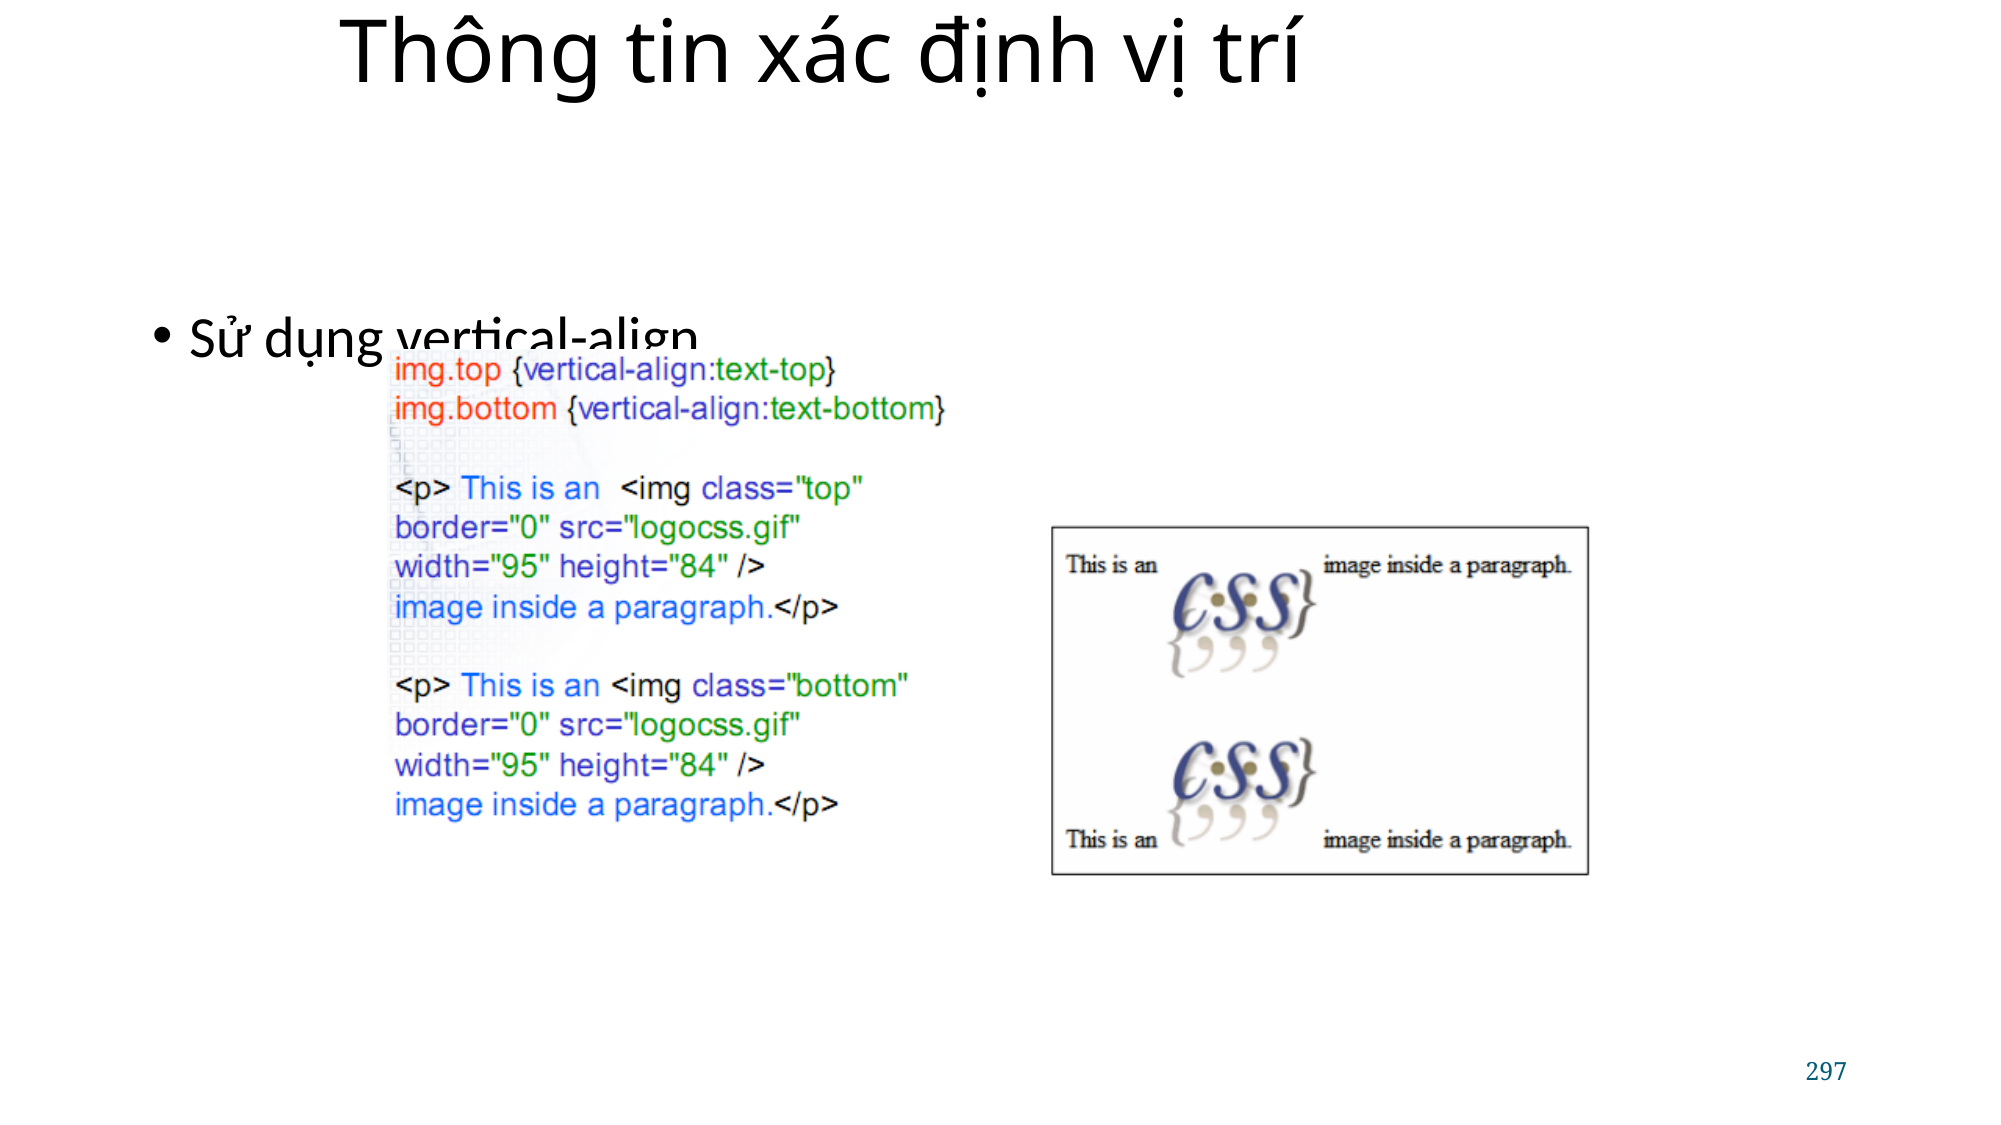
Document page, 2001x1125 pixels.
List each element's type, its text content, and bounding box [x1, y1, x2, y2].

slide_number 297 [1412, 1042, 1863, 1103]
list Sử dụng vertical-align [137, 299, 1863, 1014]
picture [387, 349, 955, 840]
title Thông tin xác định vị trí [324, 0, 1713, 110]
picture [1049, 524, 1594, 885]
